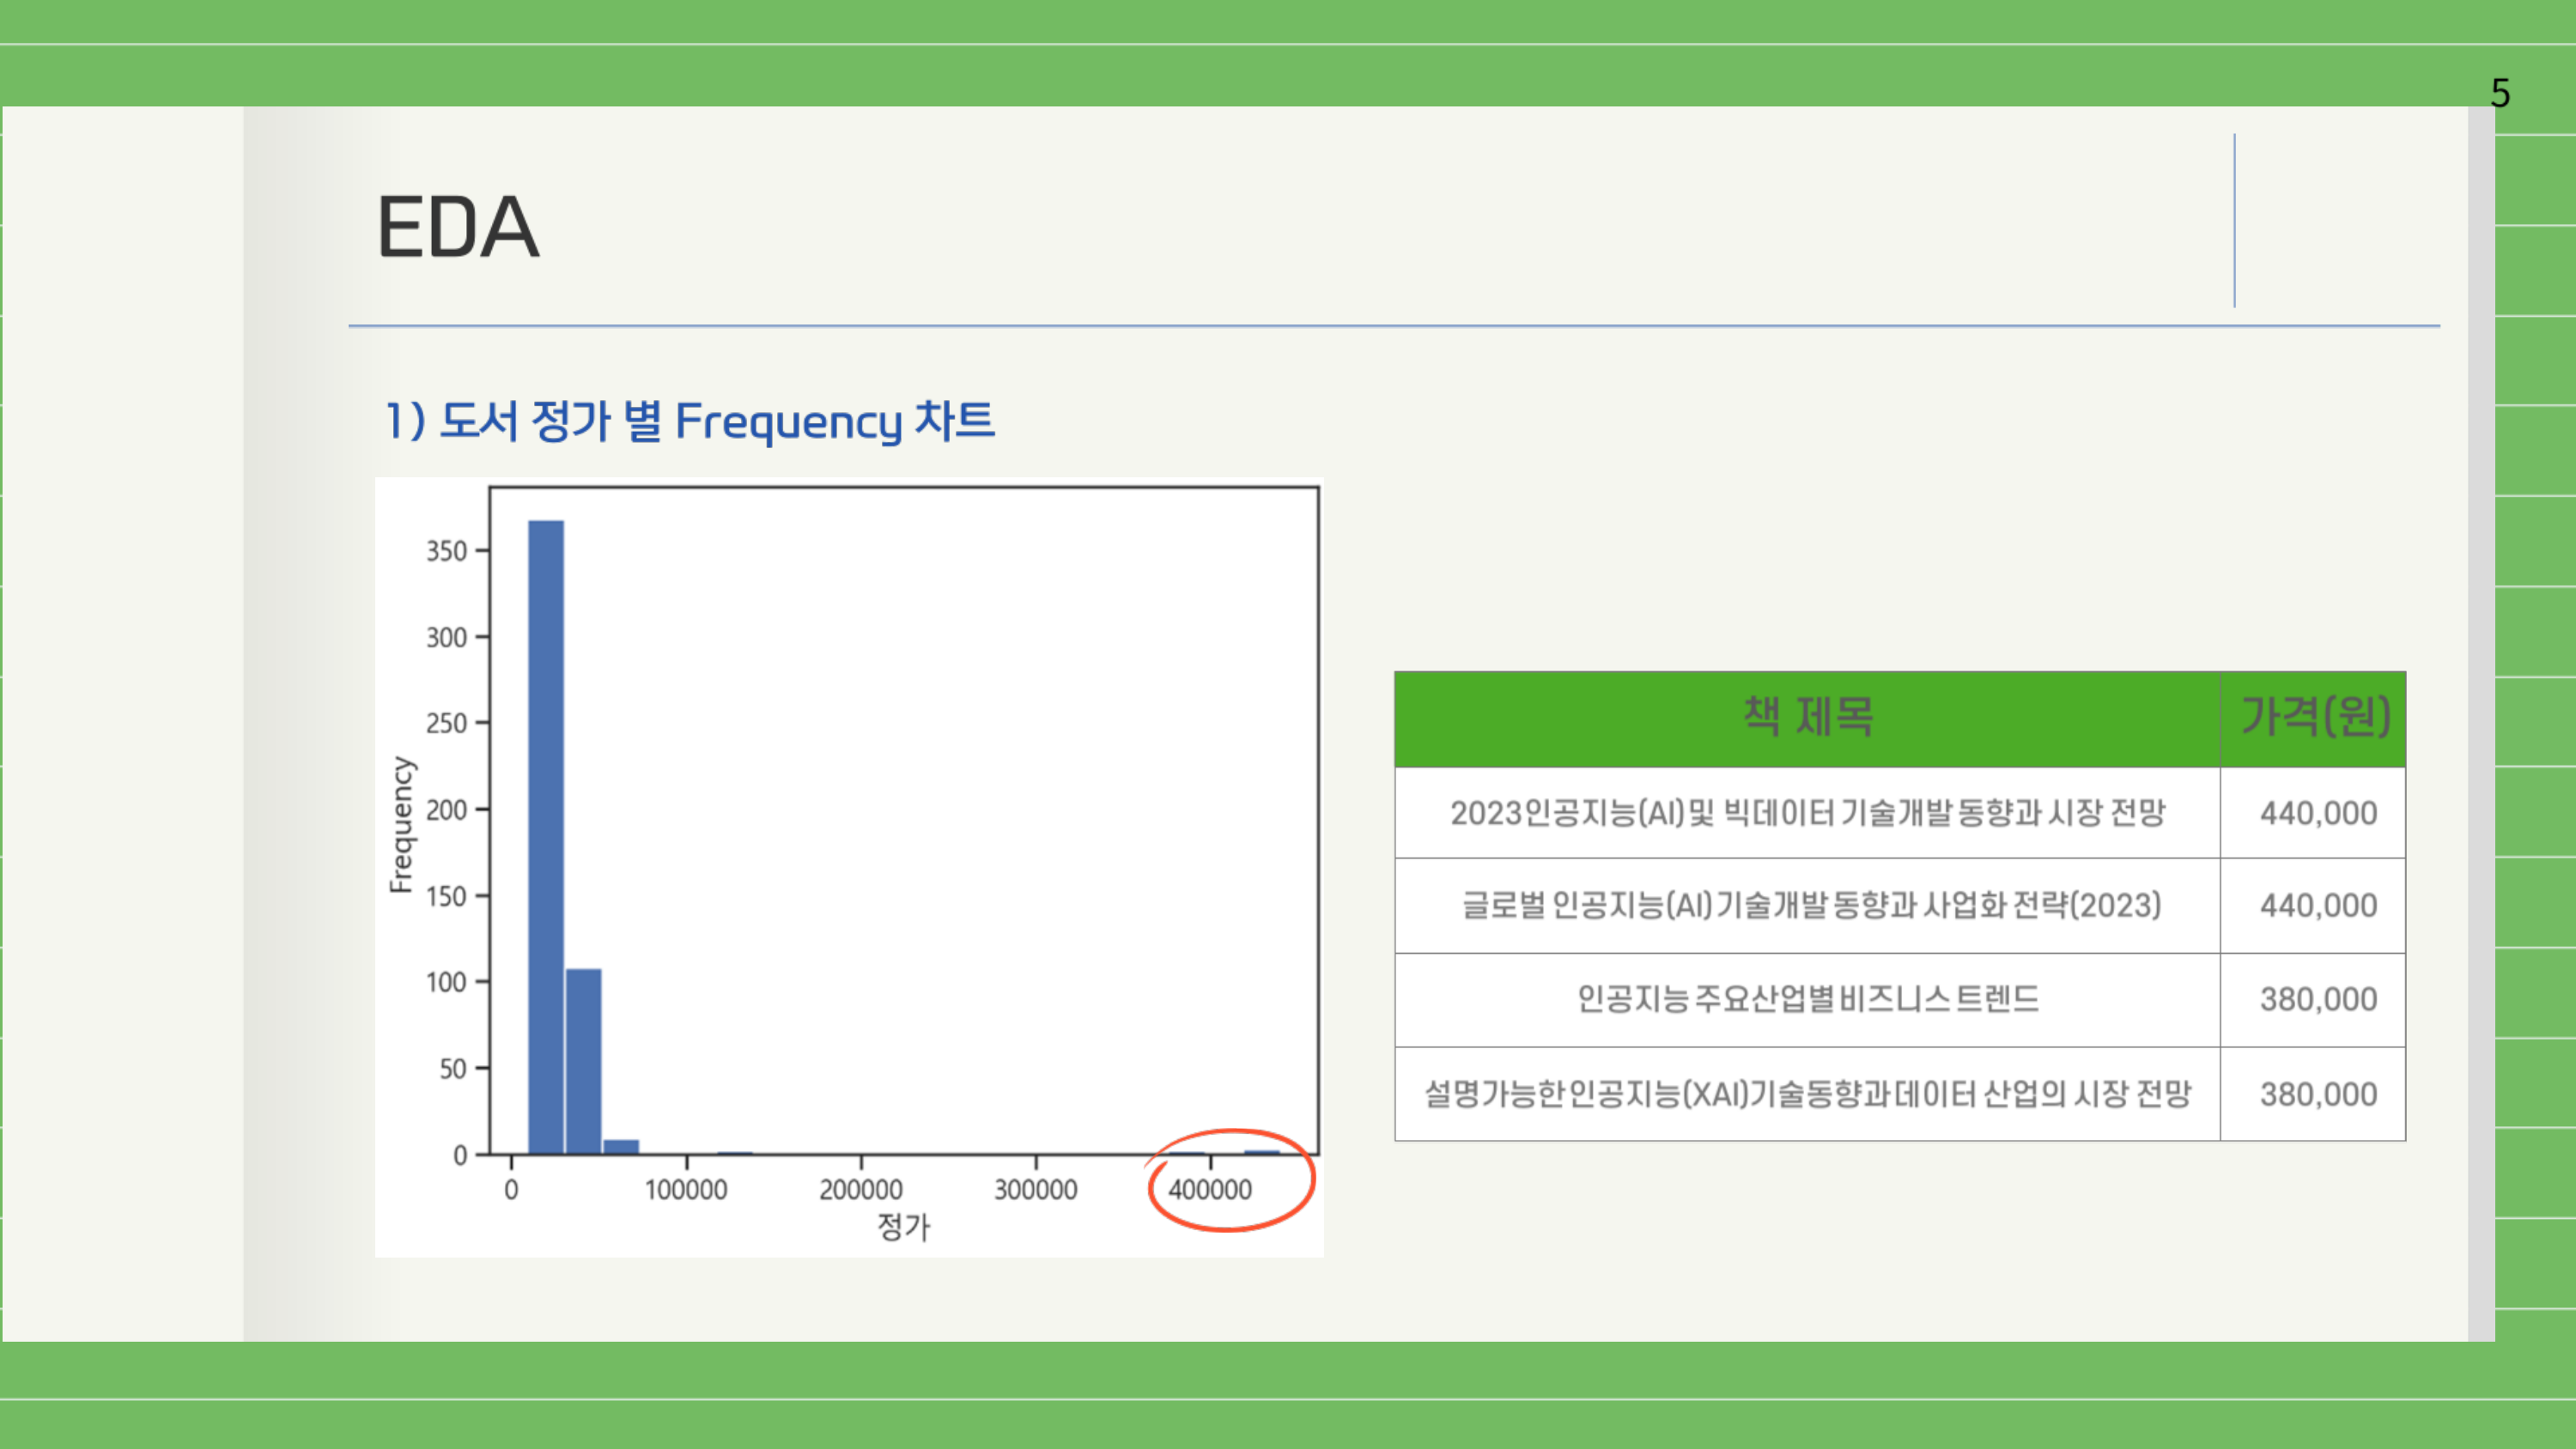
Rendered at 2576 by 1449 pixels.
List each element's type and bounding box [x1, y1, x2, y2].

text_box [2147, 219, 2322, 223]
text_box [0, 1351, 2576, 1449]
text_box [1143, 1128, 1316, 1233]
text_box [2502, 162, 2576, 433]
text_box [629, 324, 2442, 329]
text_box [0, 0, 2576, 105]
picture [2005, 39, 2576, 156]
picture [349, 375, 2576, 1378]
text_box [3, 106, 2496, 1342]
picture [347, 132, 626, 345]
text_box [375, 498, 884, 1258]
